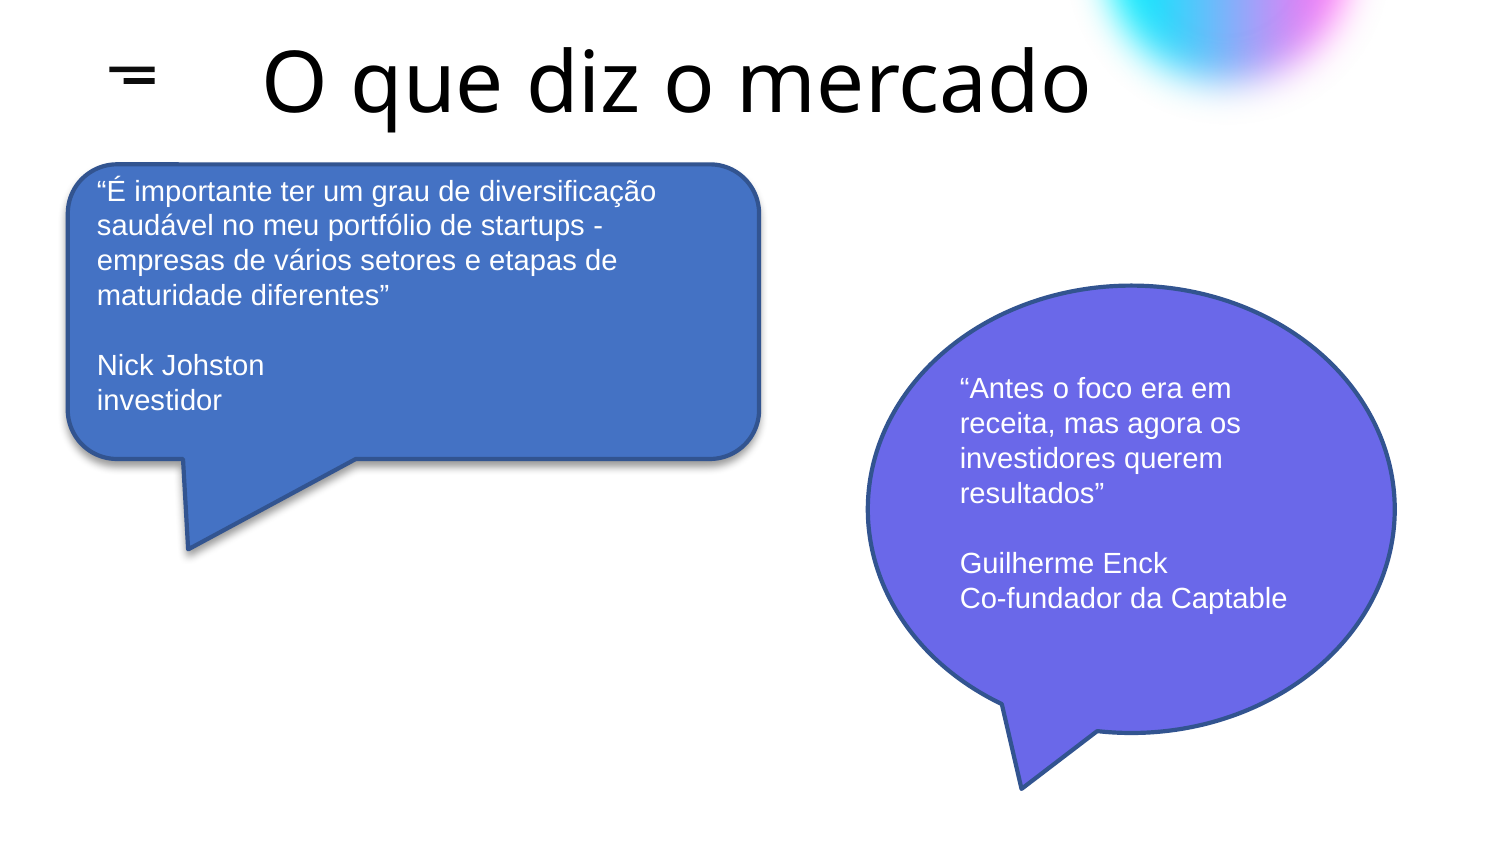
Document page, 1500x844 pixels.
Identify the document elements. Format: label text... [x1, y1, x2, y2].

text_box O que diz o mercado [250, 40, 1158, 135]
picture [1061, 0, 1395, 232]
text_box “É importante ter um grau de diversificação saudável no meu portfólio de startups - empresas de vários setores e etapas de maturidade diferentes” Nick Johston investidor [65, 162, 762, 552]
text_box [108, 66, 155, 85]
text_box “Antes o foco era em receita, mas agora os investidores querem resultados” Guilherme Enck Co-fundador da Captable [865, 283, 1397, 791]
